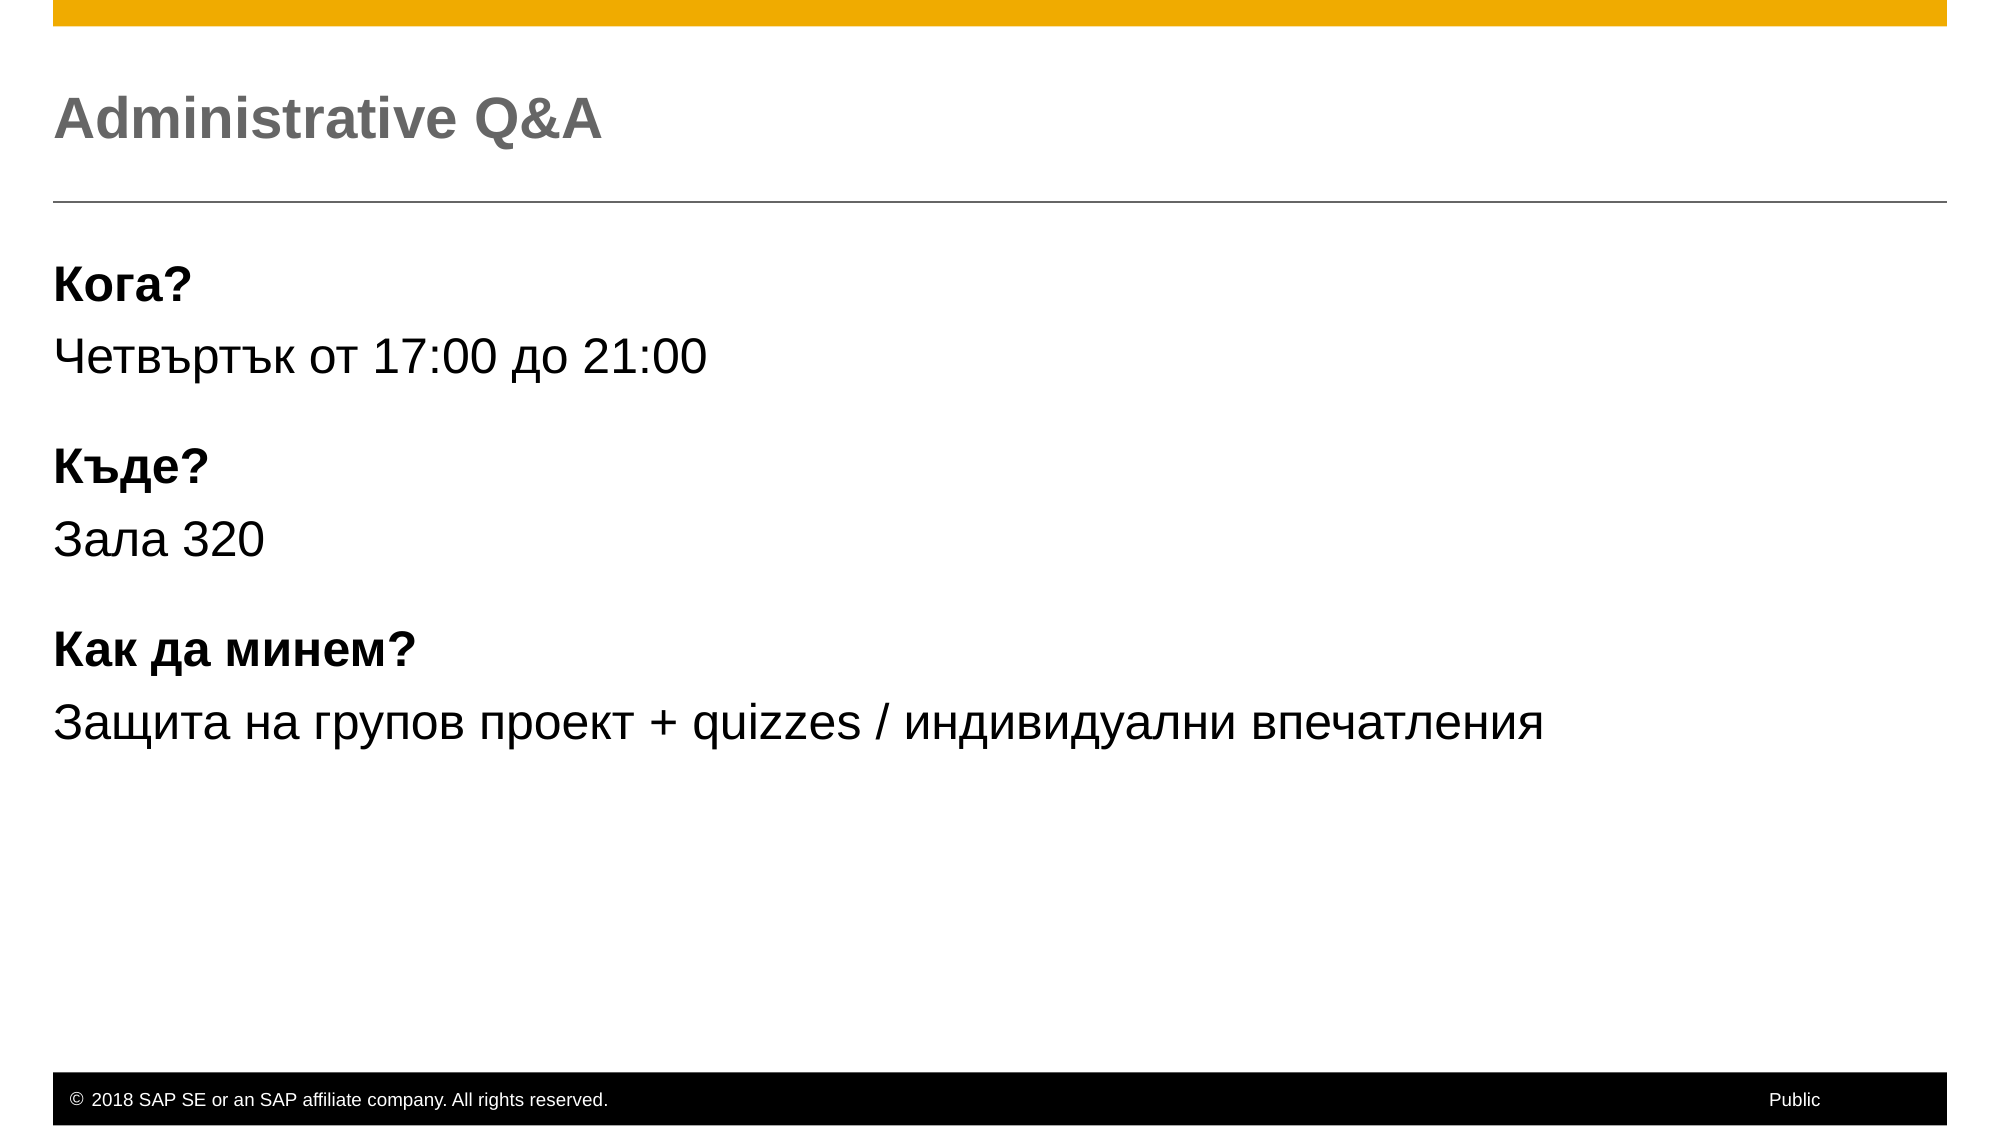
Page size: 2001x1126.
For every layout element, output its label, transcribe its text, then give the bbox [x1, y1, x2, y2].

title Administrative Q&A [53, 53, 1947, 178]
list Кога? Четвъртък от 17:00 до 21:00 Къде? Зала 320 Как да минем? Защита на групов проект + quizzes / индивидуални впечатления [53, 251, 1656, 972]
